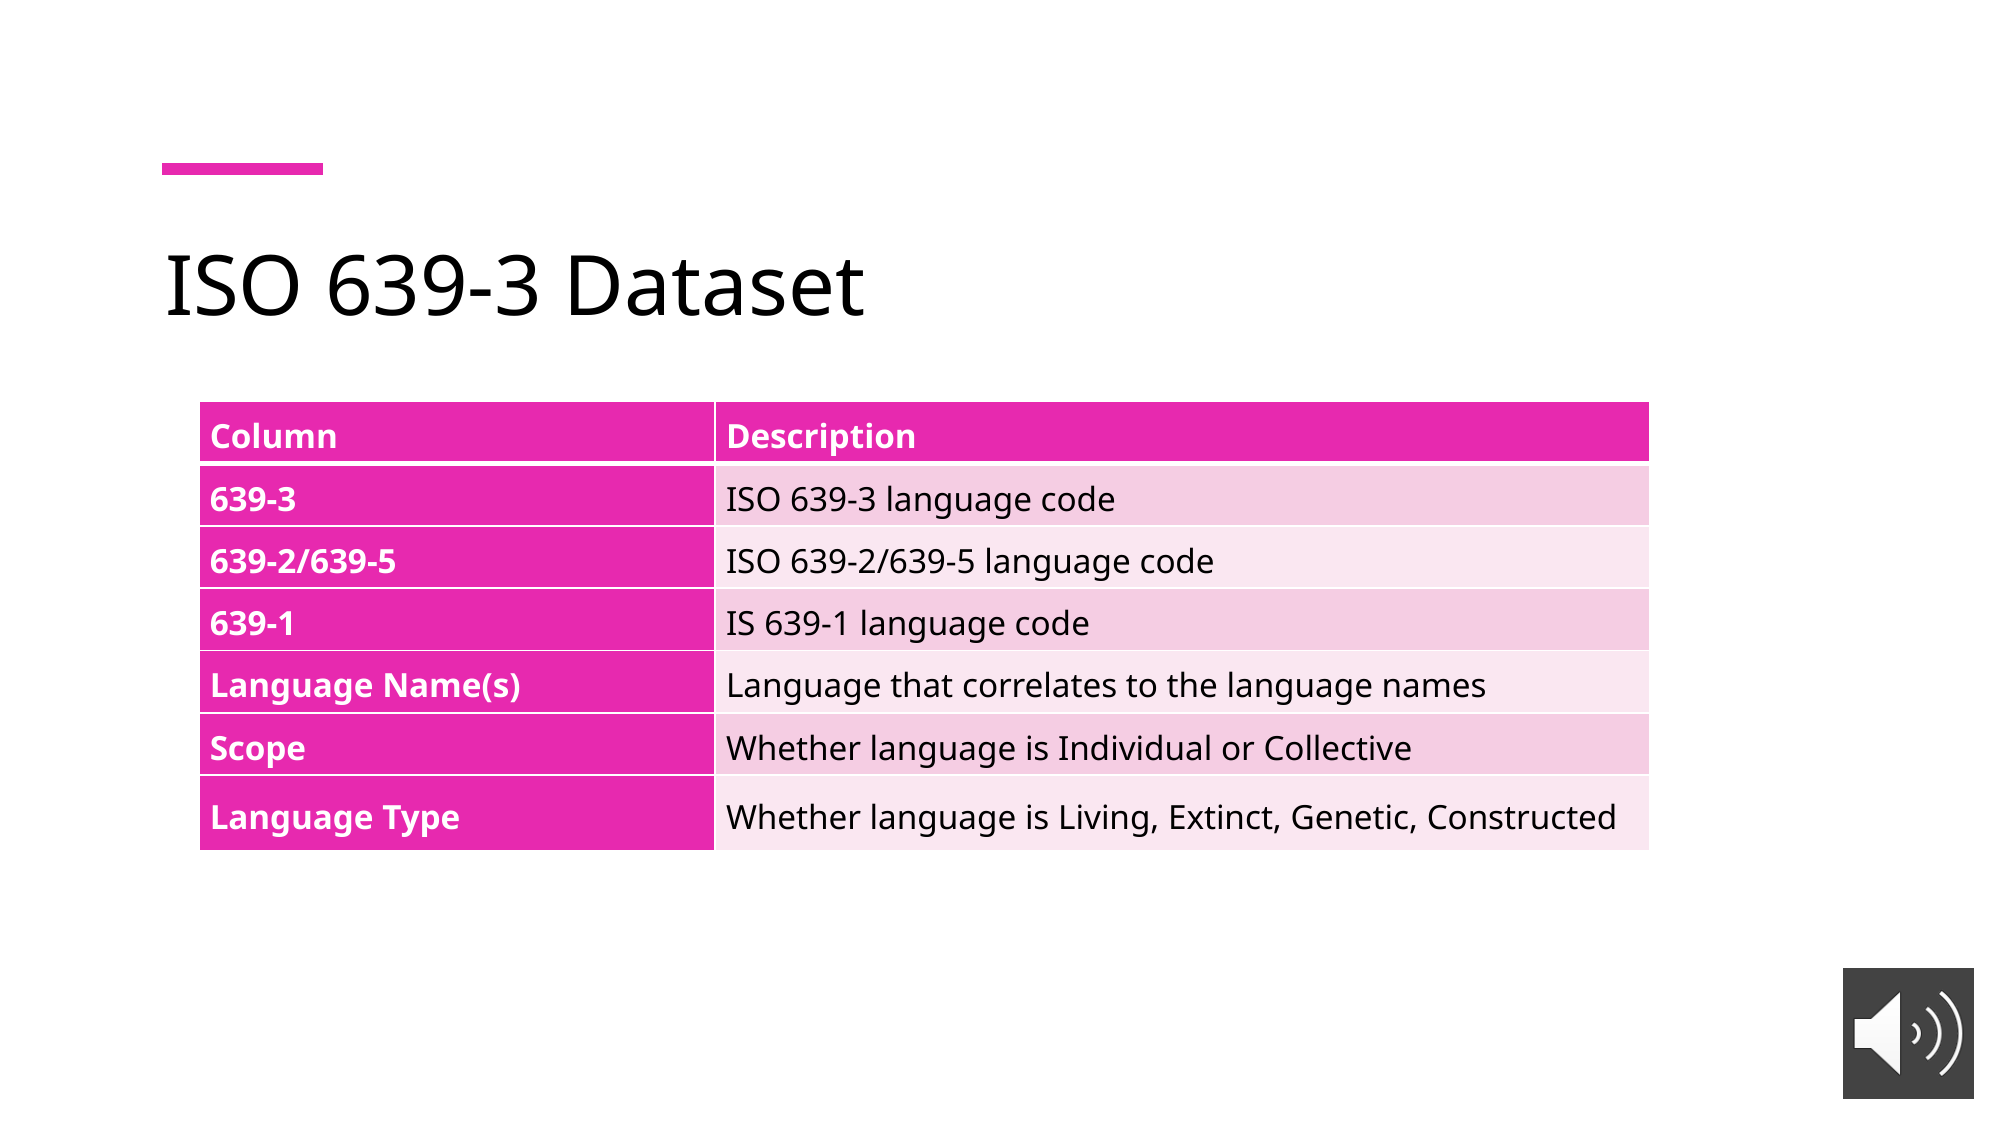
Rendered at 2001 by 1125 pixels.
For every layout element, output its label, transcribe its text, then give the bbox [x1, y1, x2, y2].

table_cell ISO 639-2/639-5 language code [716, 527, 1649, 587]
table_cell Language Type [200, 776, 714, 850]
table_cell 639-2/639-5 [200, 527, 714, 587]
table_cell Whether language is Individual or Collective [716, 714, 1649, 774]
table_cell Language that correlates to the language names [716, 651, 1649, 712]
table_header Column [200, 402, 714, 461]
table_cell 639-1 [200, 589, 714, 650]
table_cell Whether language is Living, Extinct, Genetic, Constructed [716, 776, 1649, 850]
table_cell Scope [200, 714, 714, 774]
picture [1841, 966, 1975, 1100]
title ISO 639-3 Dataset [150, 224, 1850, 441]
table_cell Language Name(s) [200, 651, 714, 712]
table_cell 639-3 [200, 466, 714, 525]
table_cell IS 639-1 language code [716, 589, 1649, 650]
table_header Description [716, 402, 1649, 461]
table_cell ISO 639-3 language code [716, 466, 1649, 525]
